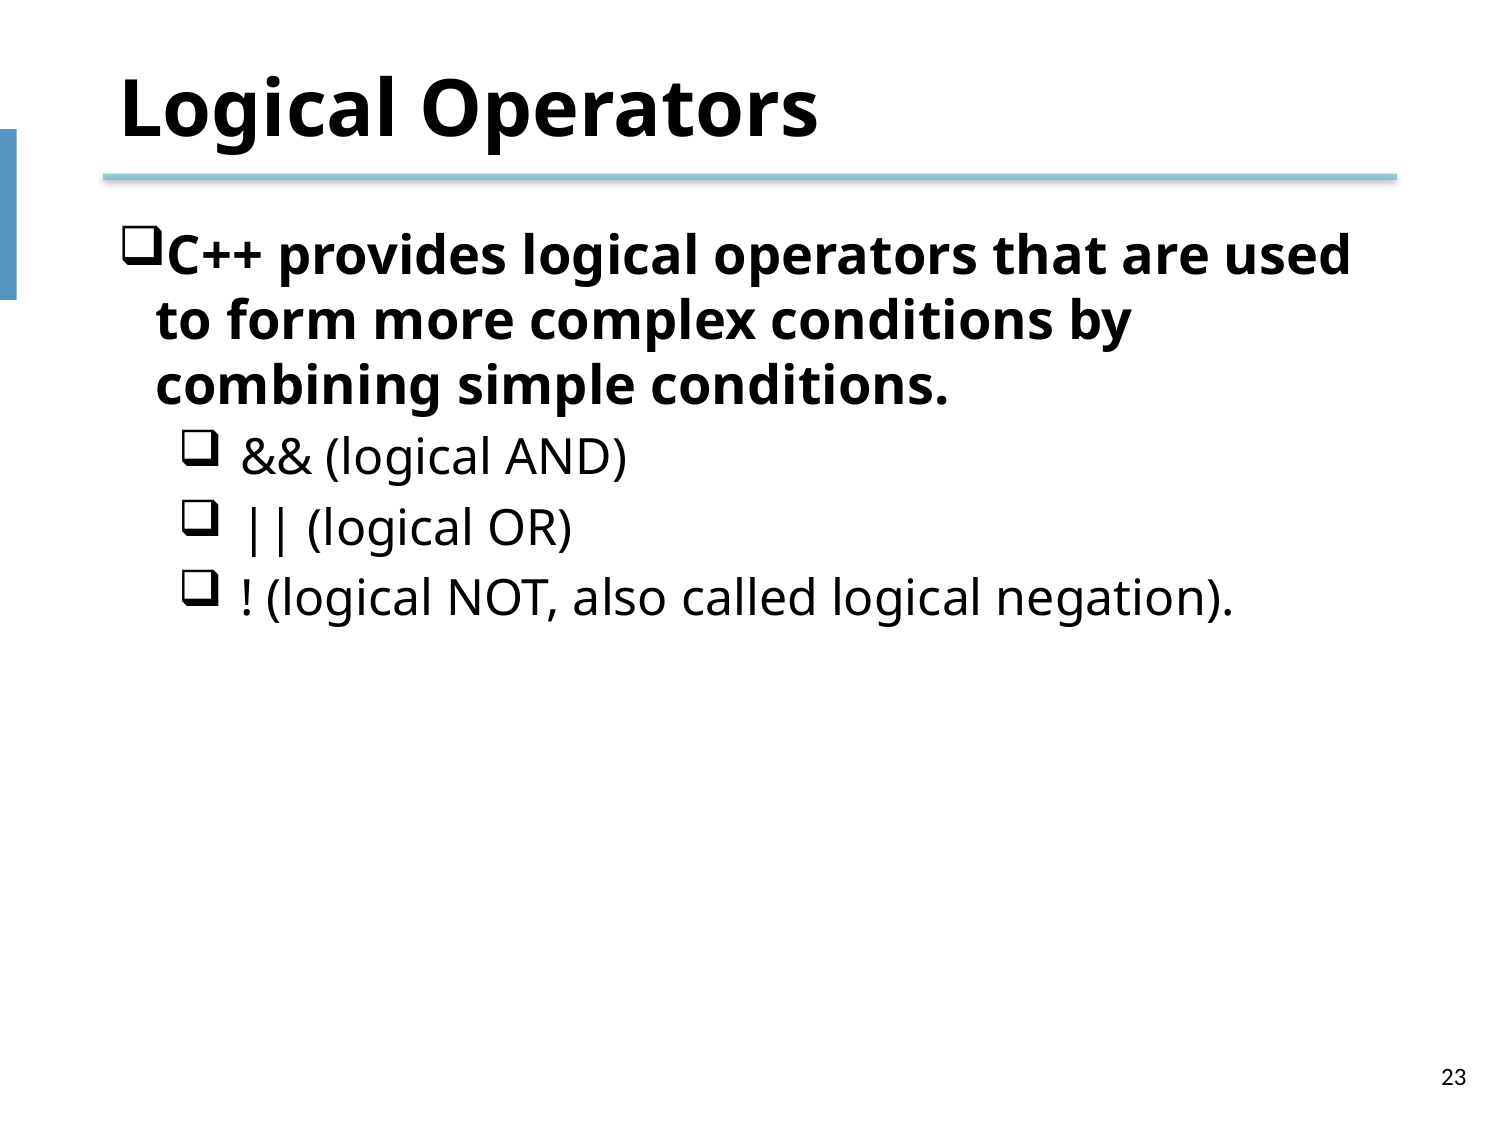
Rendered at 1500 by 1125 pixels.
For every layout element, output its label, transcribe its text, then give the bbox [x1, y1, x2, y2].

slide_number 23 [1131, 1045, 1482, 1106]
title Logical Operators [103, 25, 1397, 185]
list C++ provides logical operators that are used to form more complex conditions by combining simple conditions. && (logical AND) || (logical OR) ! (logical NOT, also called logical negation). [103, 212, 1397, 977]
